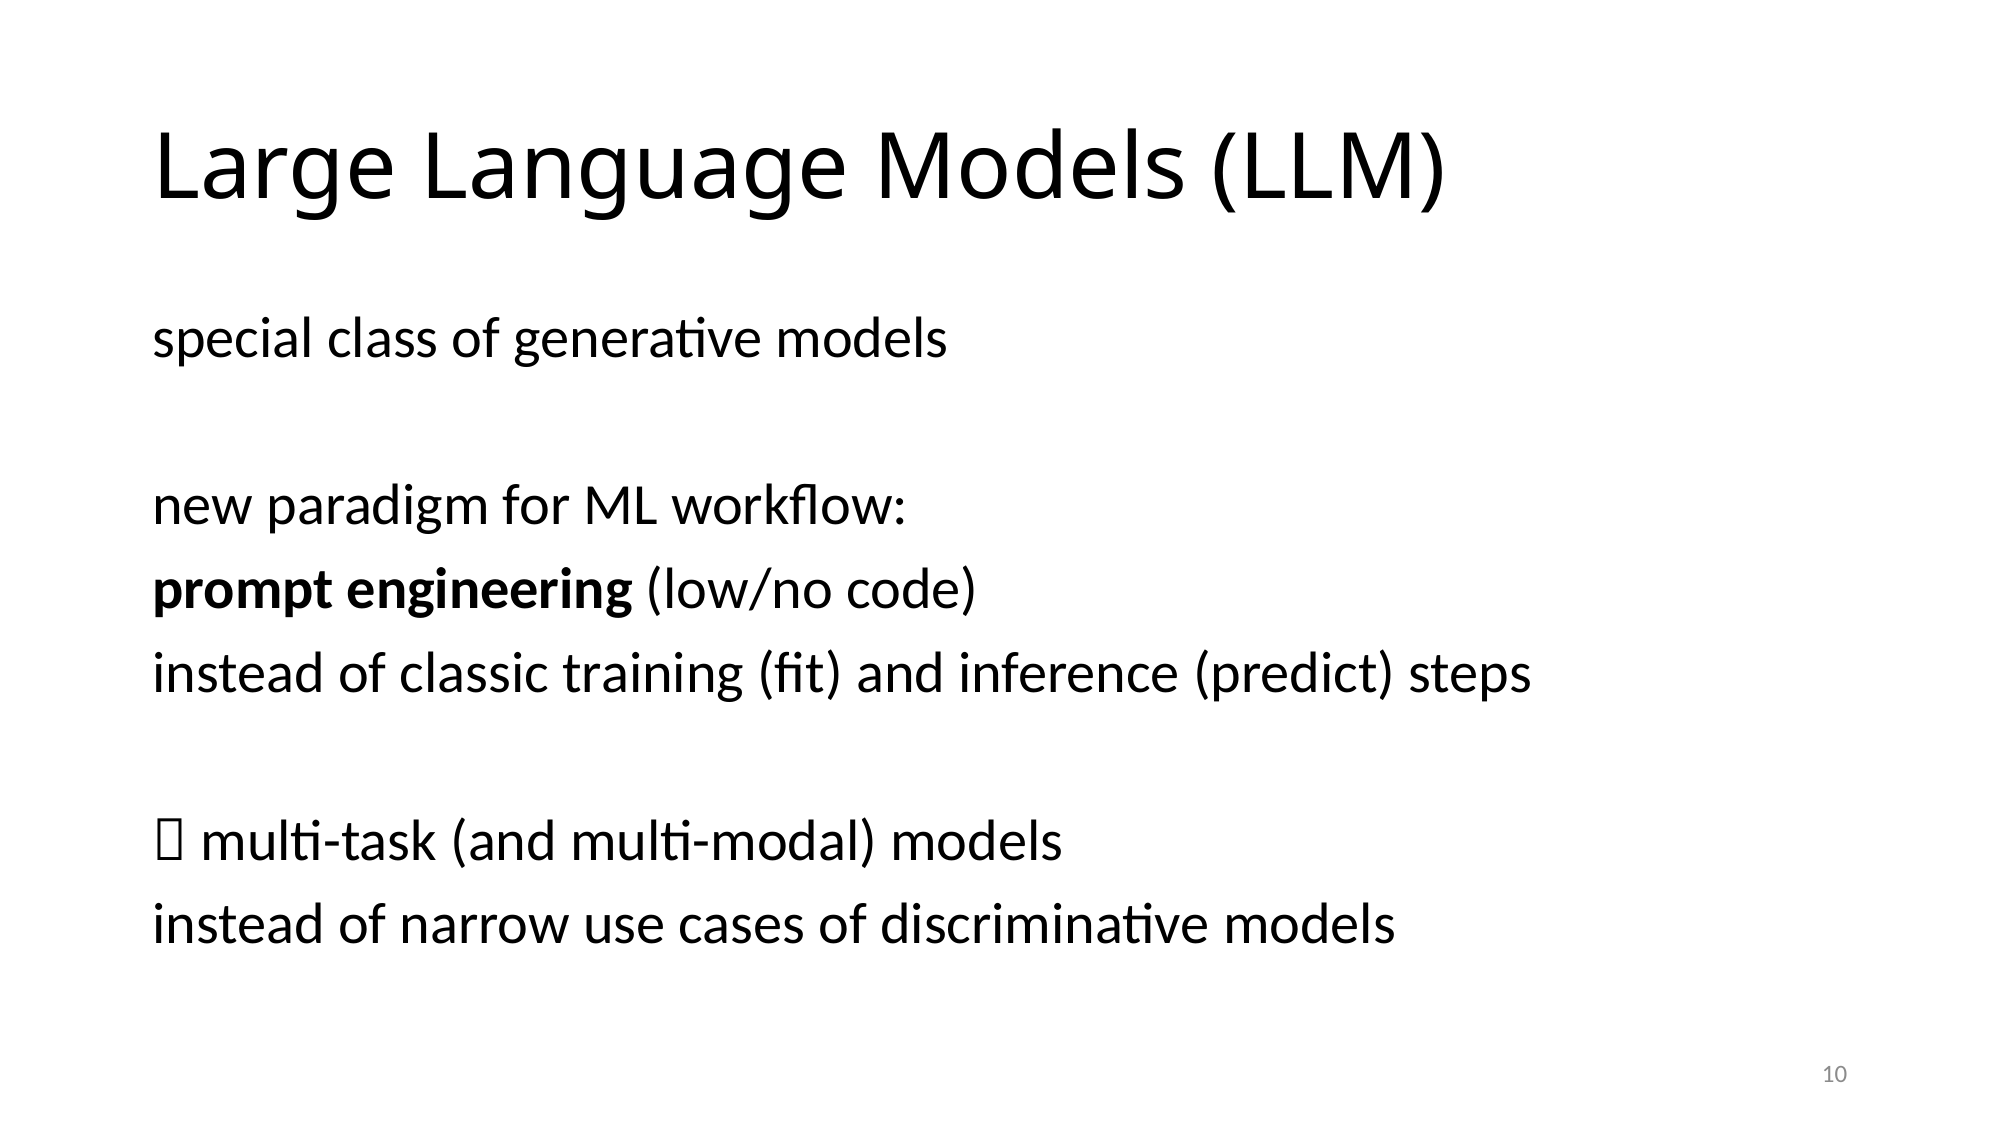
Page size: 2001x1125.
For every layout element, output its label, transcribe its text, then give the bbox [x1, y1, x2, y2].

title Large Language Models (LLM) [137, 59, 1863, 278]
list special class of generative models new paradigm for ML workflow: prompt engineering (low/no code) instead of classic training (fit) and inference (predict) steps  multi-task (and multi-modal) models instead of narrow use cases of discriminative models [137, 299, 1863, 1014]
slide_number 10 [1412, 1042, 1863, 1103]
